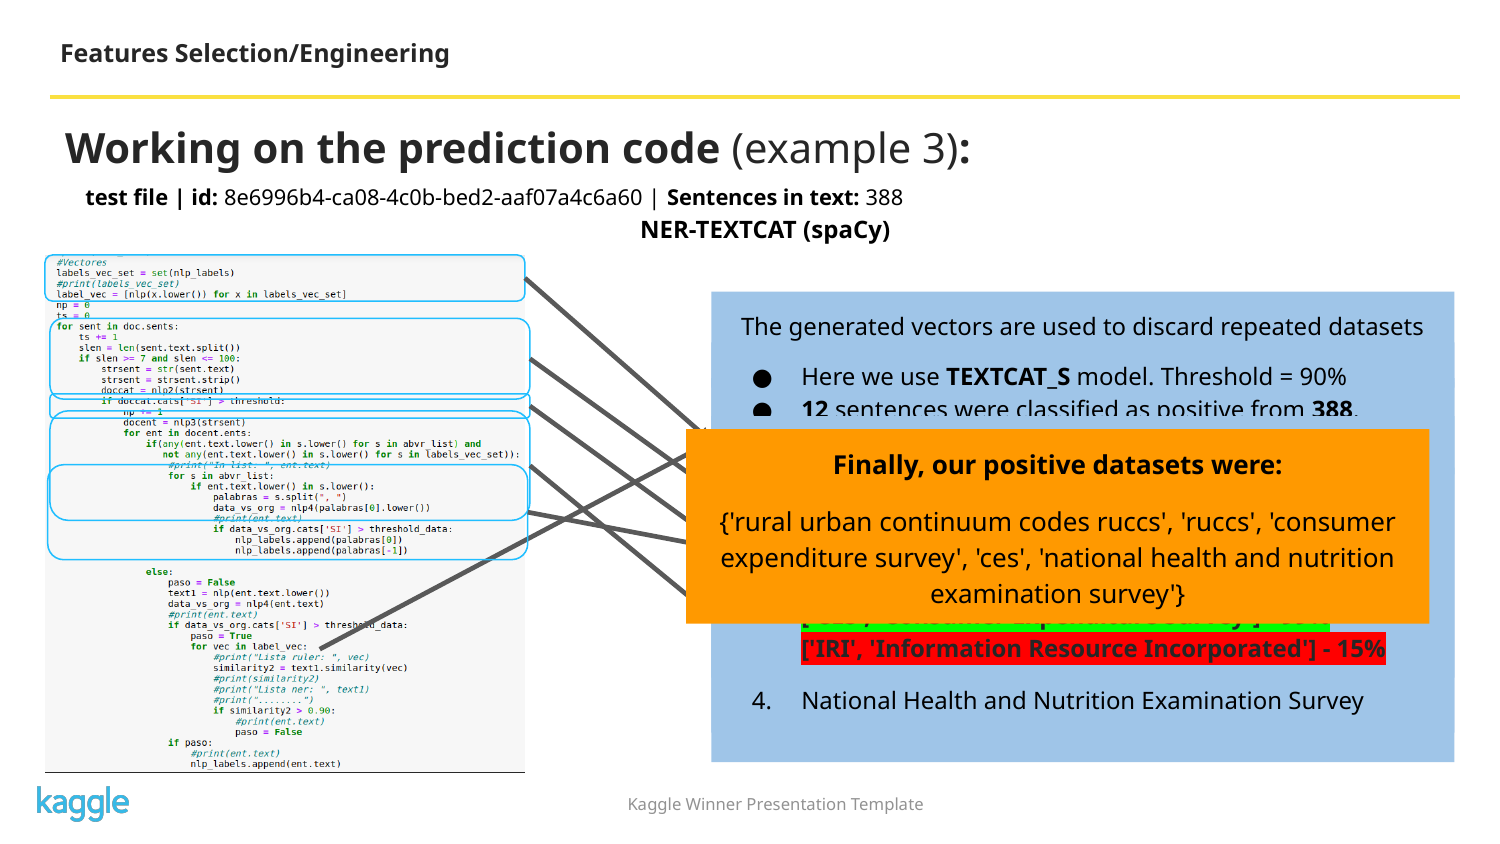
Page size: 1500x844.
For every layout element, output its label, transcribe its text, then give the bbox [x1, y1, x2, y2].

text_box Working on the prediction code (example 3): [49, 103, 991, 187]
picture [44, 255, 526, 773]
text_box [49, 410, 1455, 415]
text_box test file | id: 8e6996b4-ca08-4c0b-bed2-aaf07a4c6a60 | Sentences in text: 388 NER-TEXTCAT (spaCy) [70, 165, 1461, 259]
picture [37, 786, 129, 822]
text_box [49, 342, 1455, 410]
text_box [49, 683, 1455, 761]
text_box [47, 415, 1455, 677]
text_box Features Selection/Engineering [45, 30, 888, 116]
text_box The generated vectors are used to discard repeated datasets between string matching and the NER model. [716, 291, 1455, 341]
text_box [524, 277, 712, 340]
